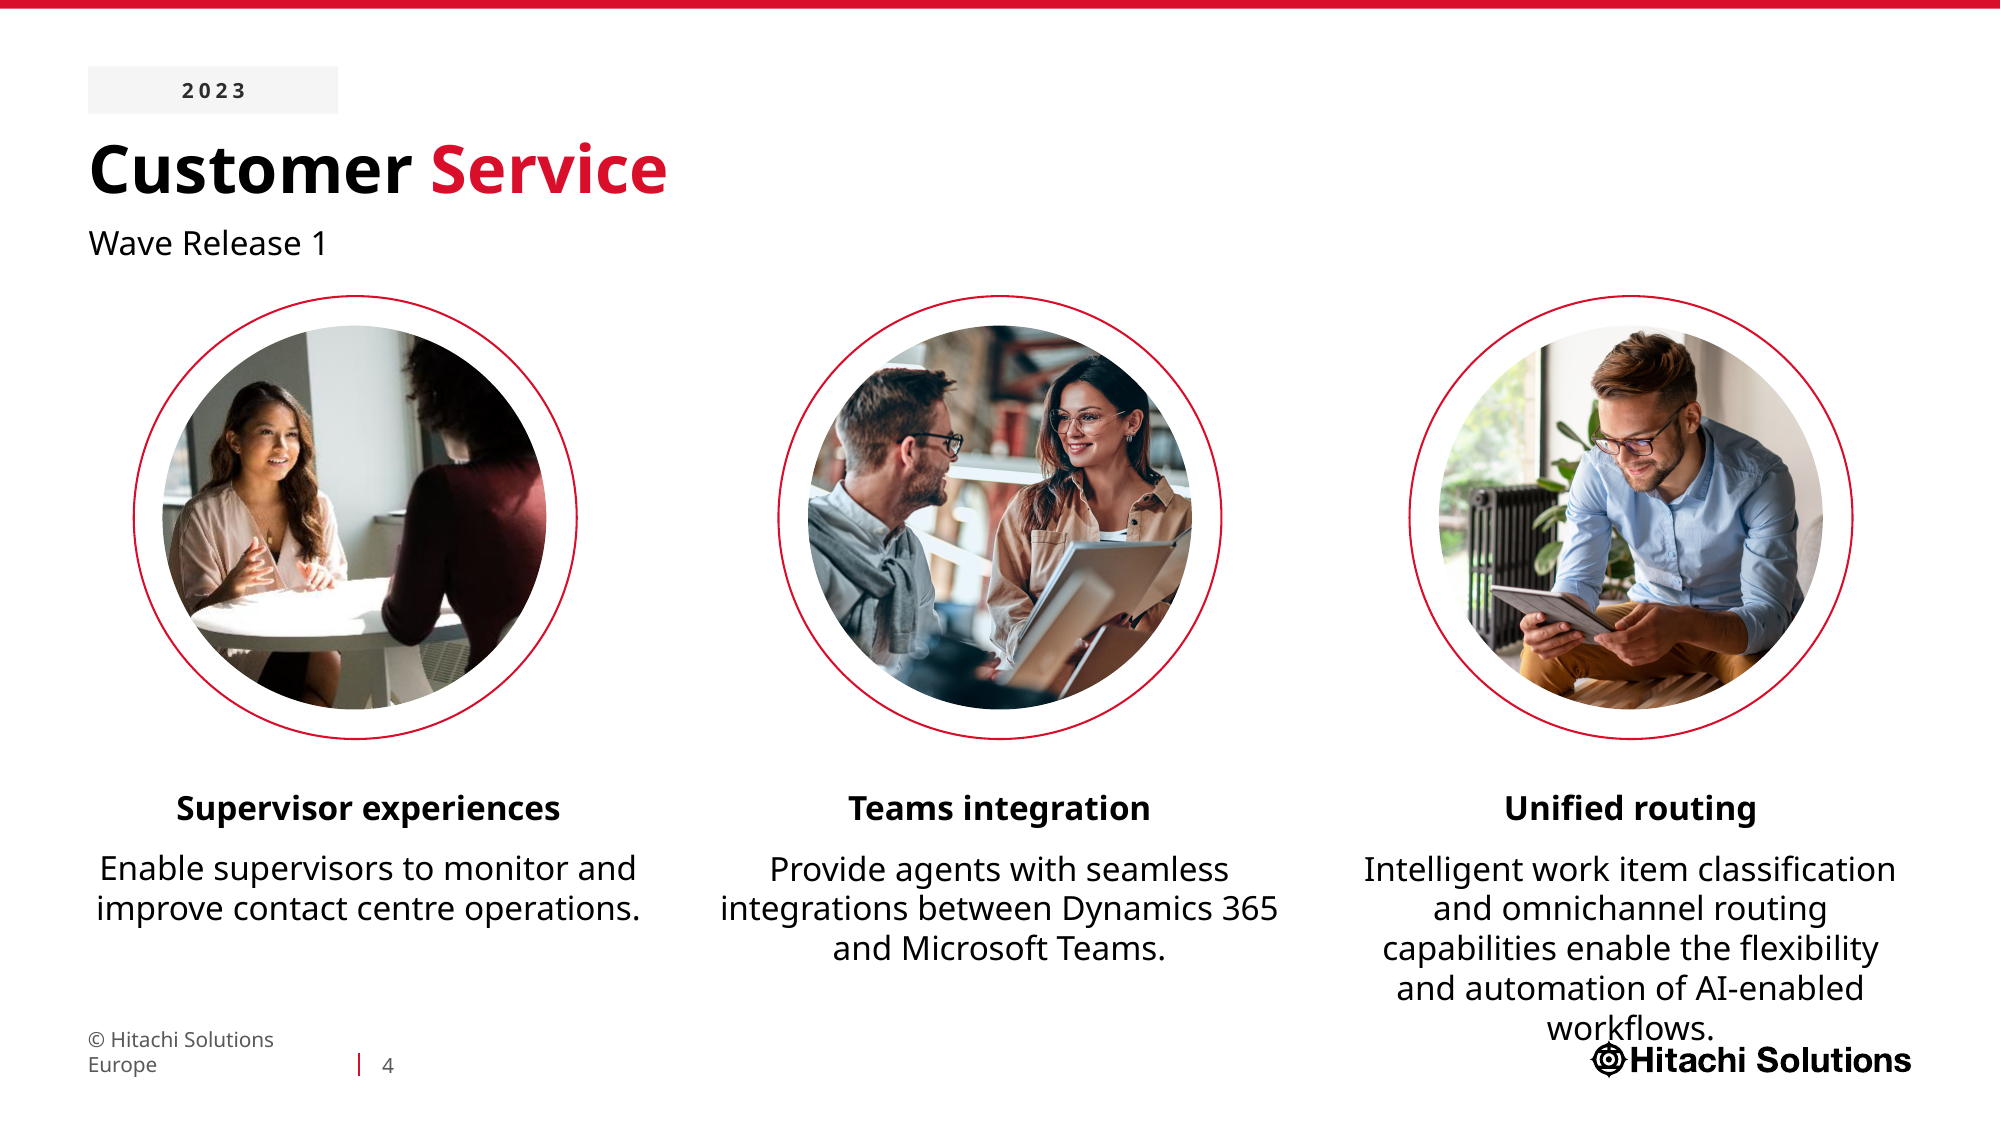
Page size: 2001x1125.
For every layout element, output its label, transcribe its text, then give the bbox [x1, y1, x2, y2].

list Wave Release 1 [88, 221, 1912, 264]
list Teams integration Provide agents with seamless integrations between Dynamics 365 and Microsoft Teams. [719, 786, 1281, 971]
picture [162, 325, 547, 710]
picture [1438, 325, 1823, 710]
title Customer Service [88, 136, 1912, 196]
list Unified routing Intelligent work item classification and omnichannel routing capabilities enable the flexibility and automation of AI-enabled workflows. [1350, 786, 1912, 971]
list Supervisor experiences Enable supervisors to monitor and improve contact centre operations. [88, 786, 650, 971]
picture [807, 325, 1192, 710]
list 2023 [88, 66, 339, 114]
